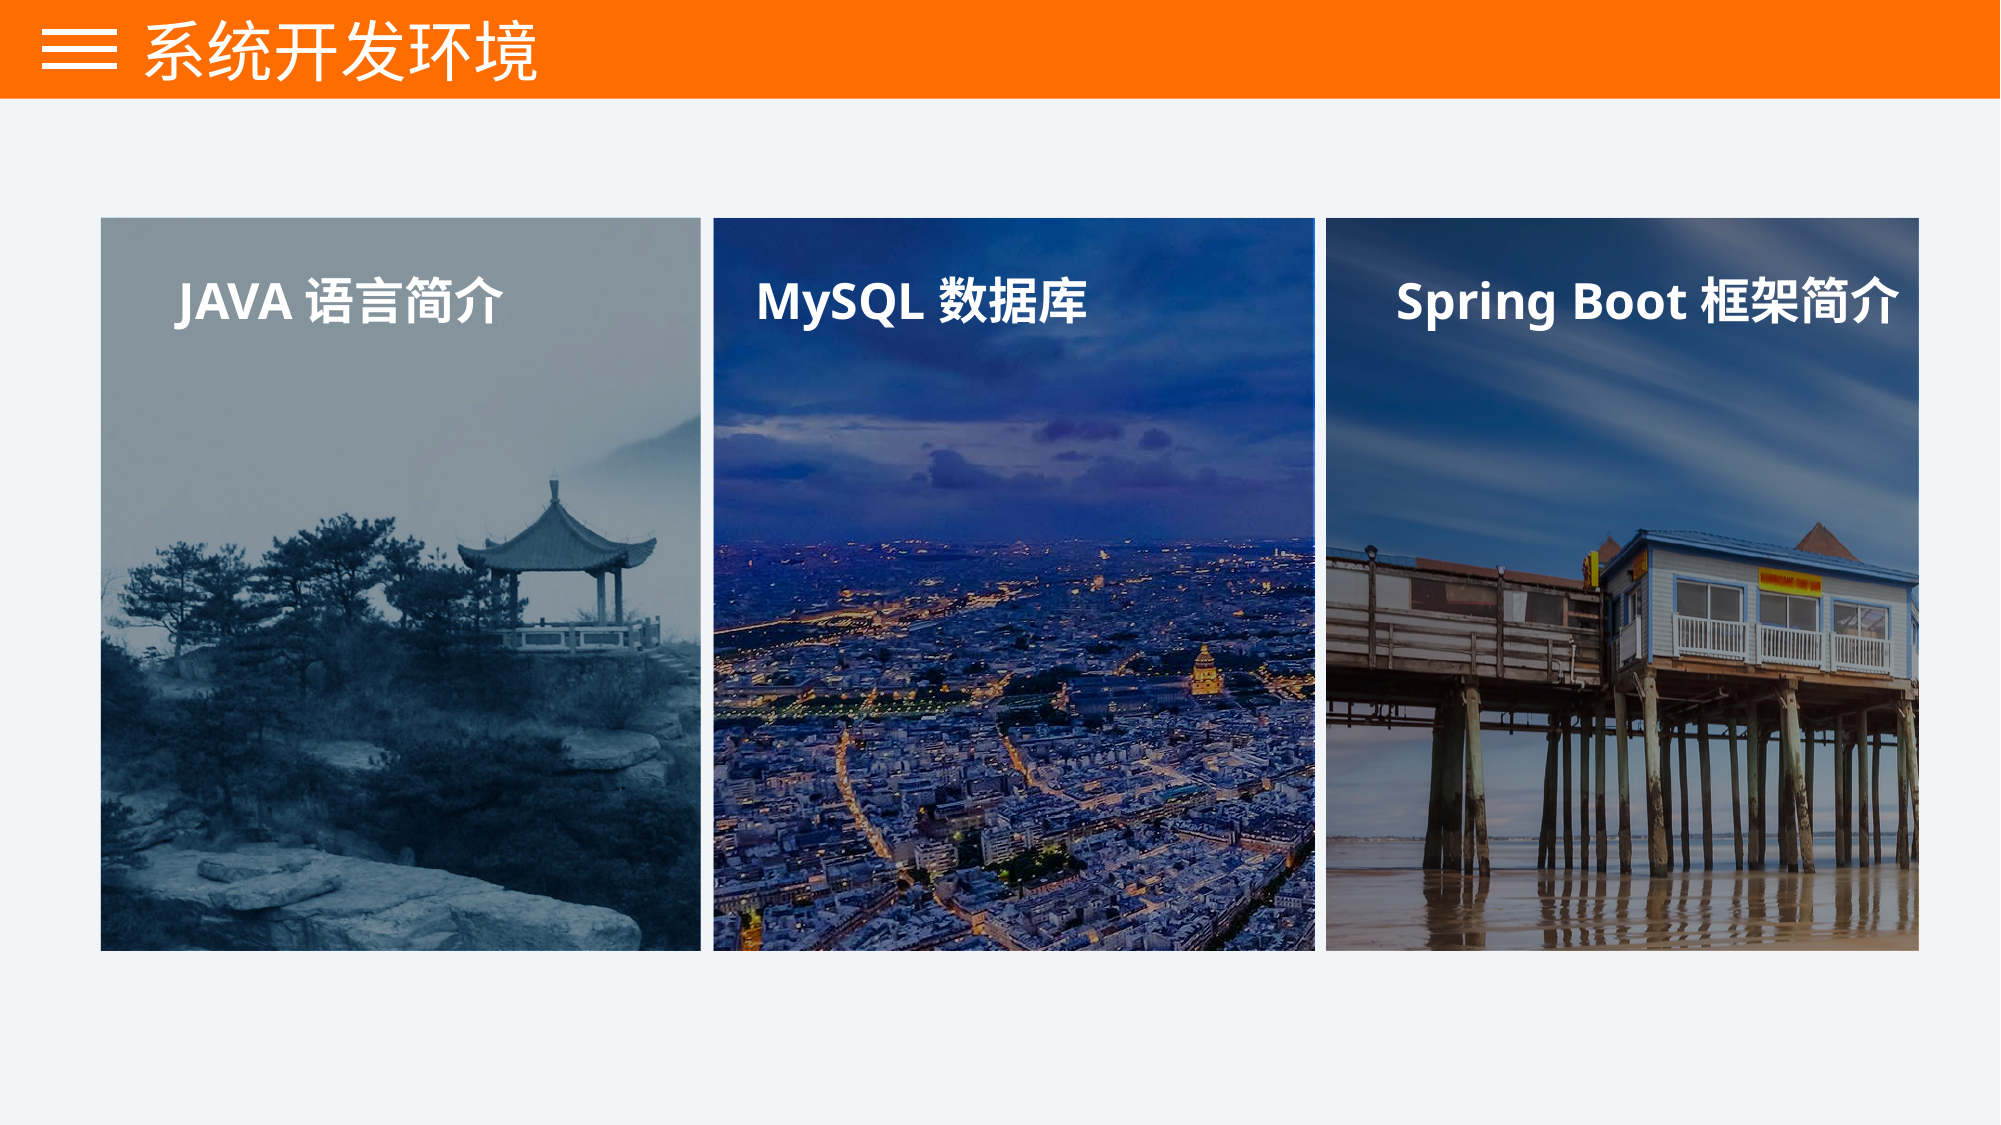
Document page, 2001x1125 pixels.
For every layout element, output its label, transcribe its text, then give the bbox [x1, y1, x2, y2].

text_box [0, 0, 2000, 100]
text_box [42, 32, 118, 67]
text_box 系统开发环境 [125, 2, 835, 98]
picture [100, 217, 701, 951]
picture [1326, 218, 1919, 951]
picture [713, 218, 1316, 951]
